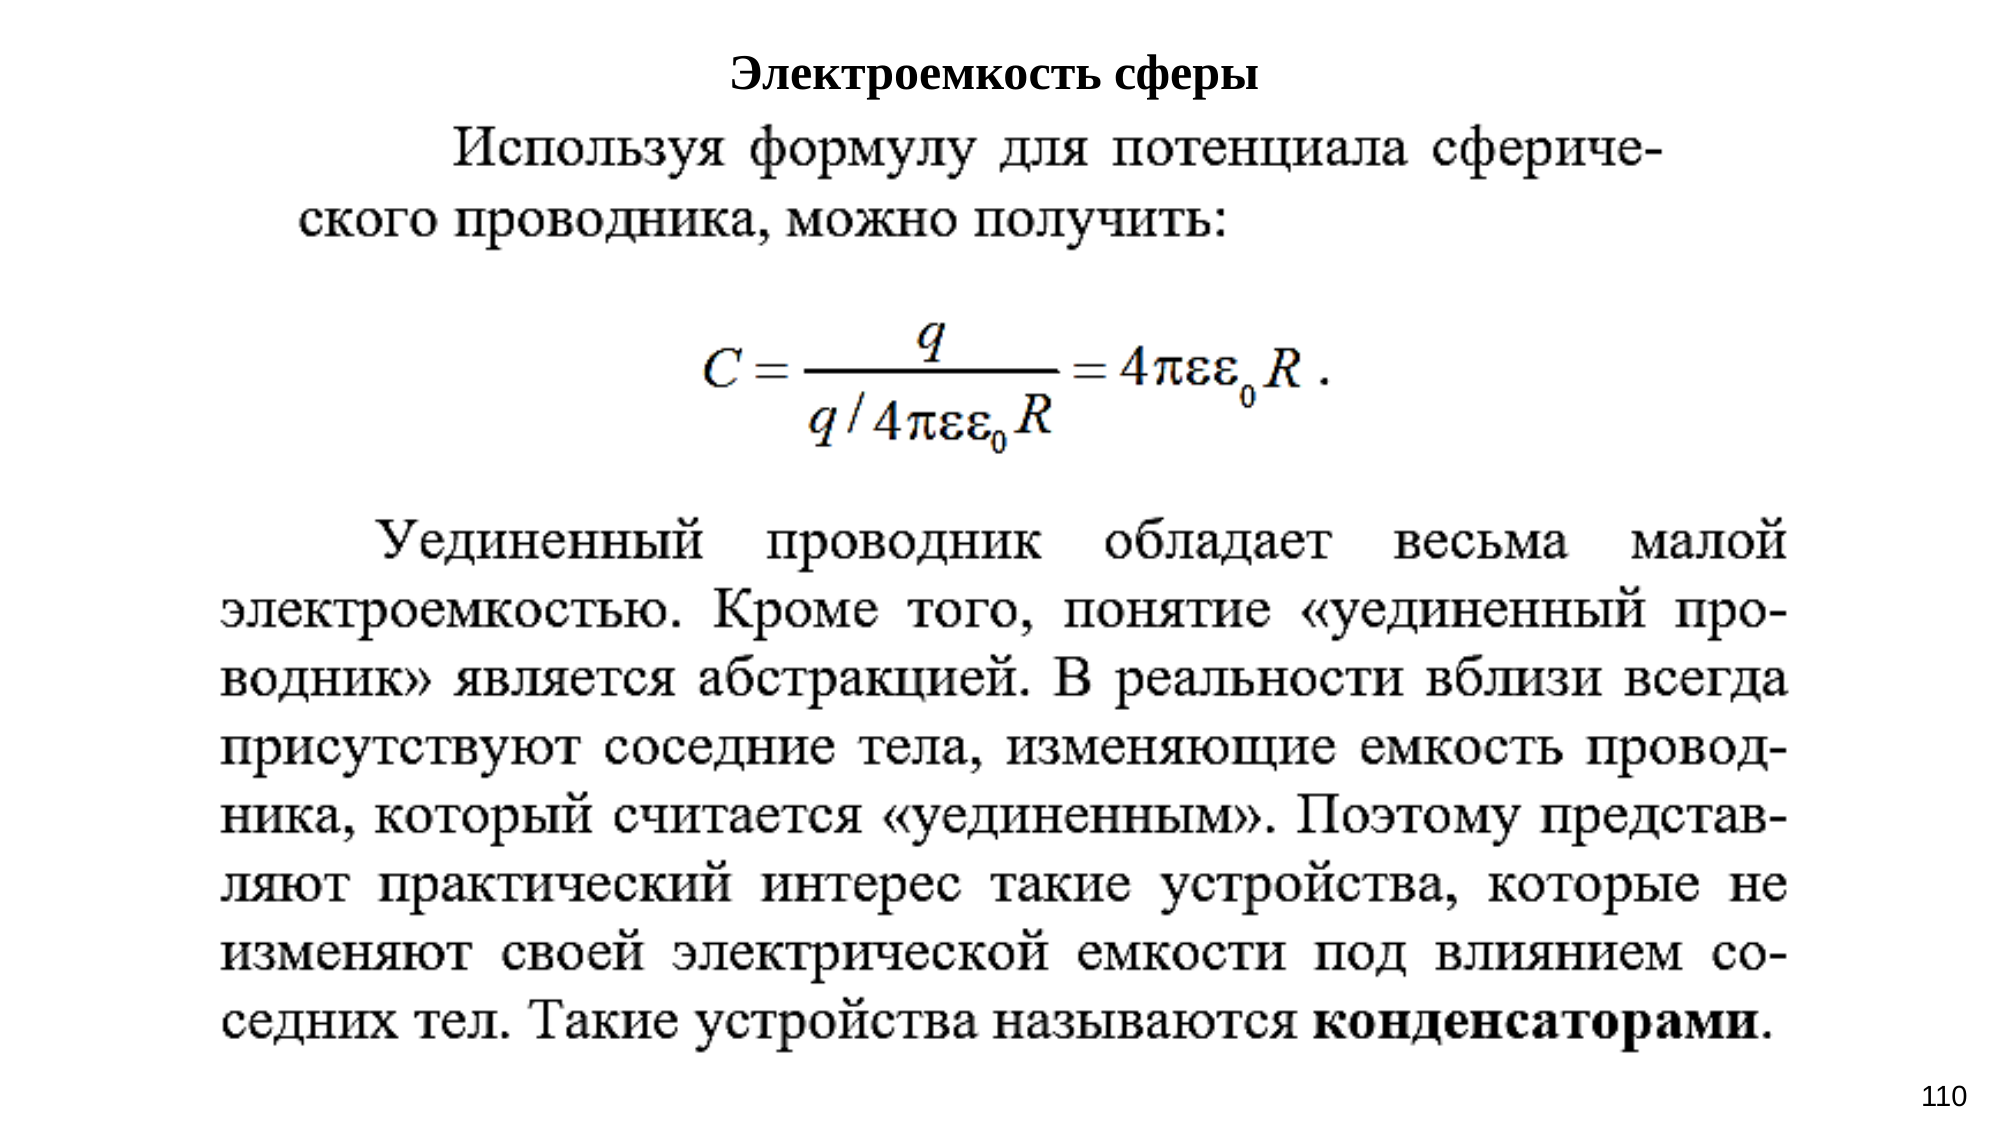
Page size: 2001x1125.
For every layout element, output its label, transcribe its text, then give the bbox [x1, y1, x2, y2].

text_box 110 [1903, 1070, 1983, 1125]
text_box Электроемкость сферы [494, 22, 1494, 102]
picture [203, 102, 1796, 1071]
